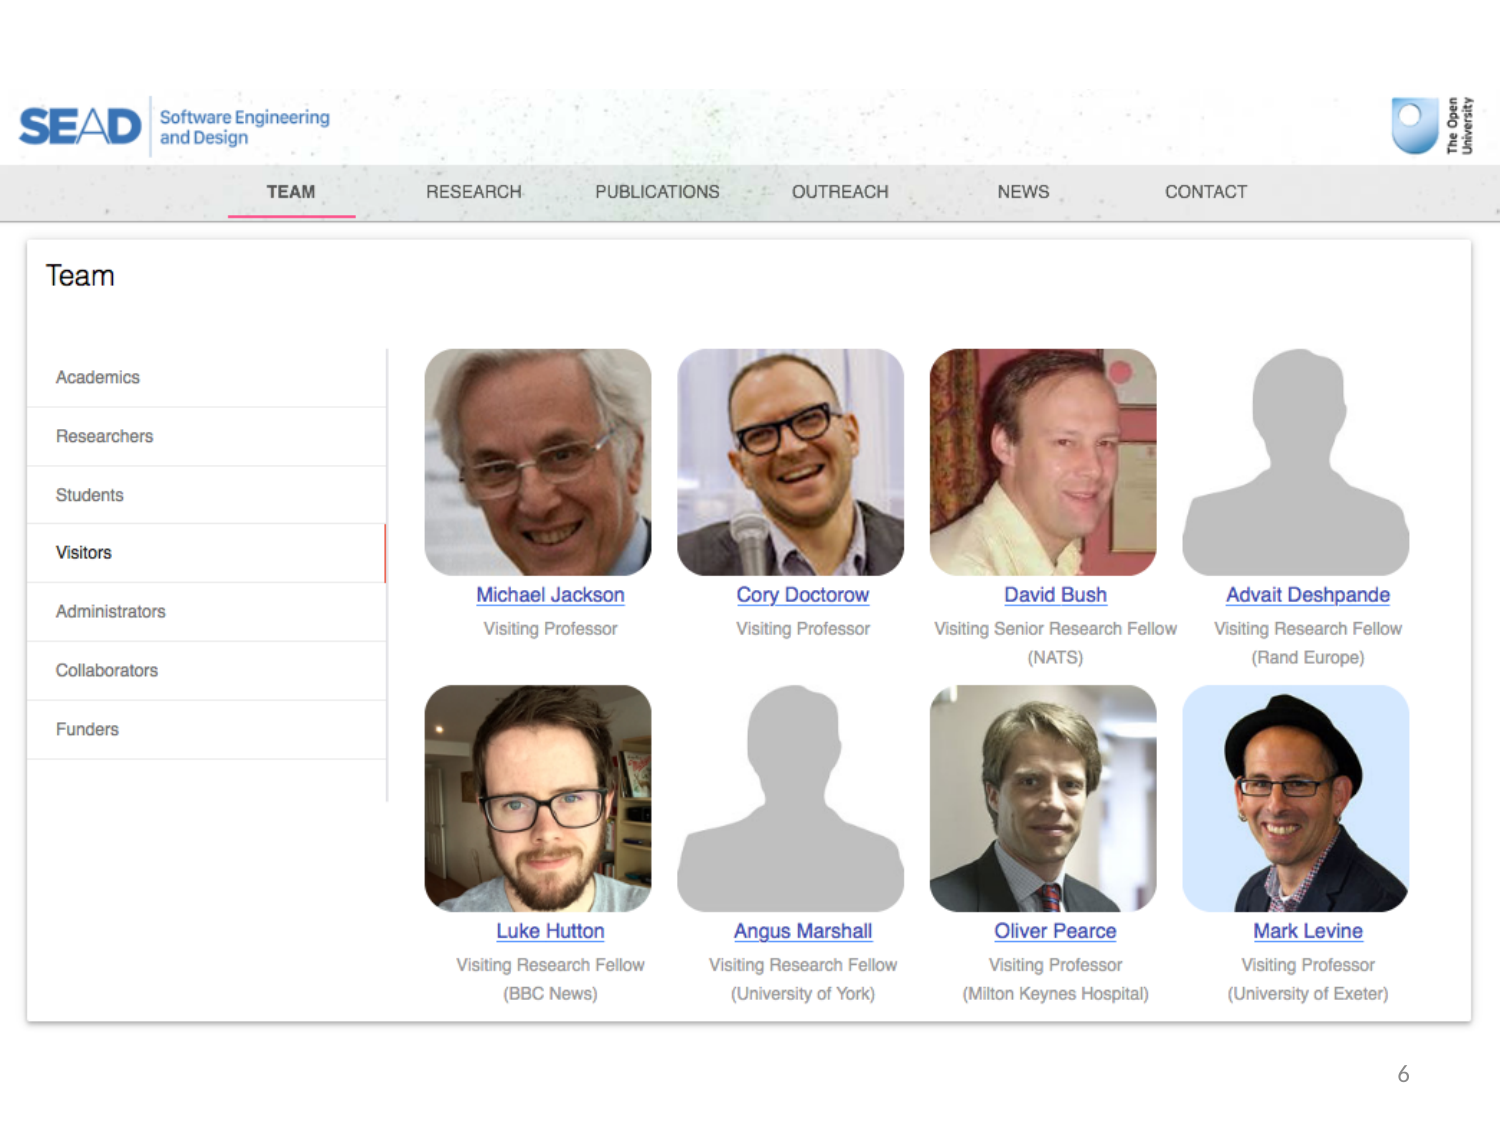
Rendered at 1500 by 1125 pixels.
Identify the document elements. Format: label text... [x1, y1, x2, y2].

slide_number 6 [1074, 1042, 1425, 1103]
picture [0, 89, 1500, 1033]
